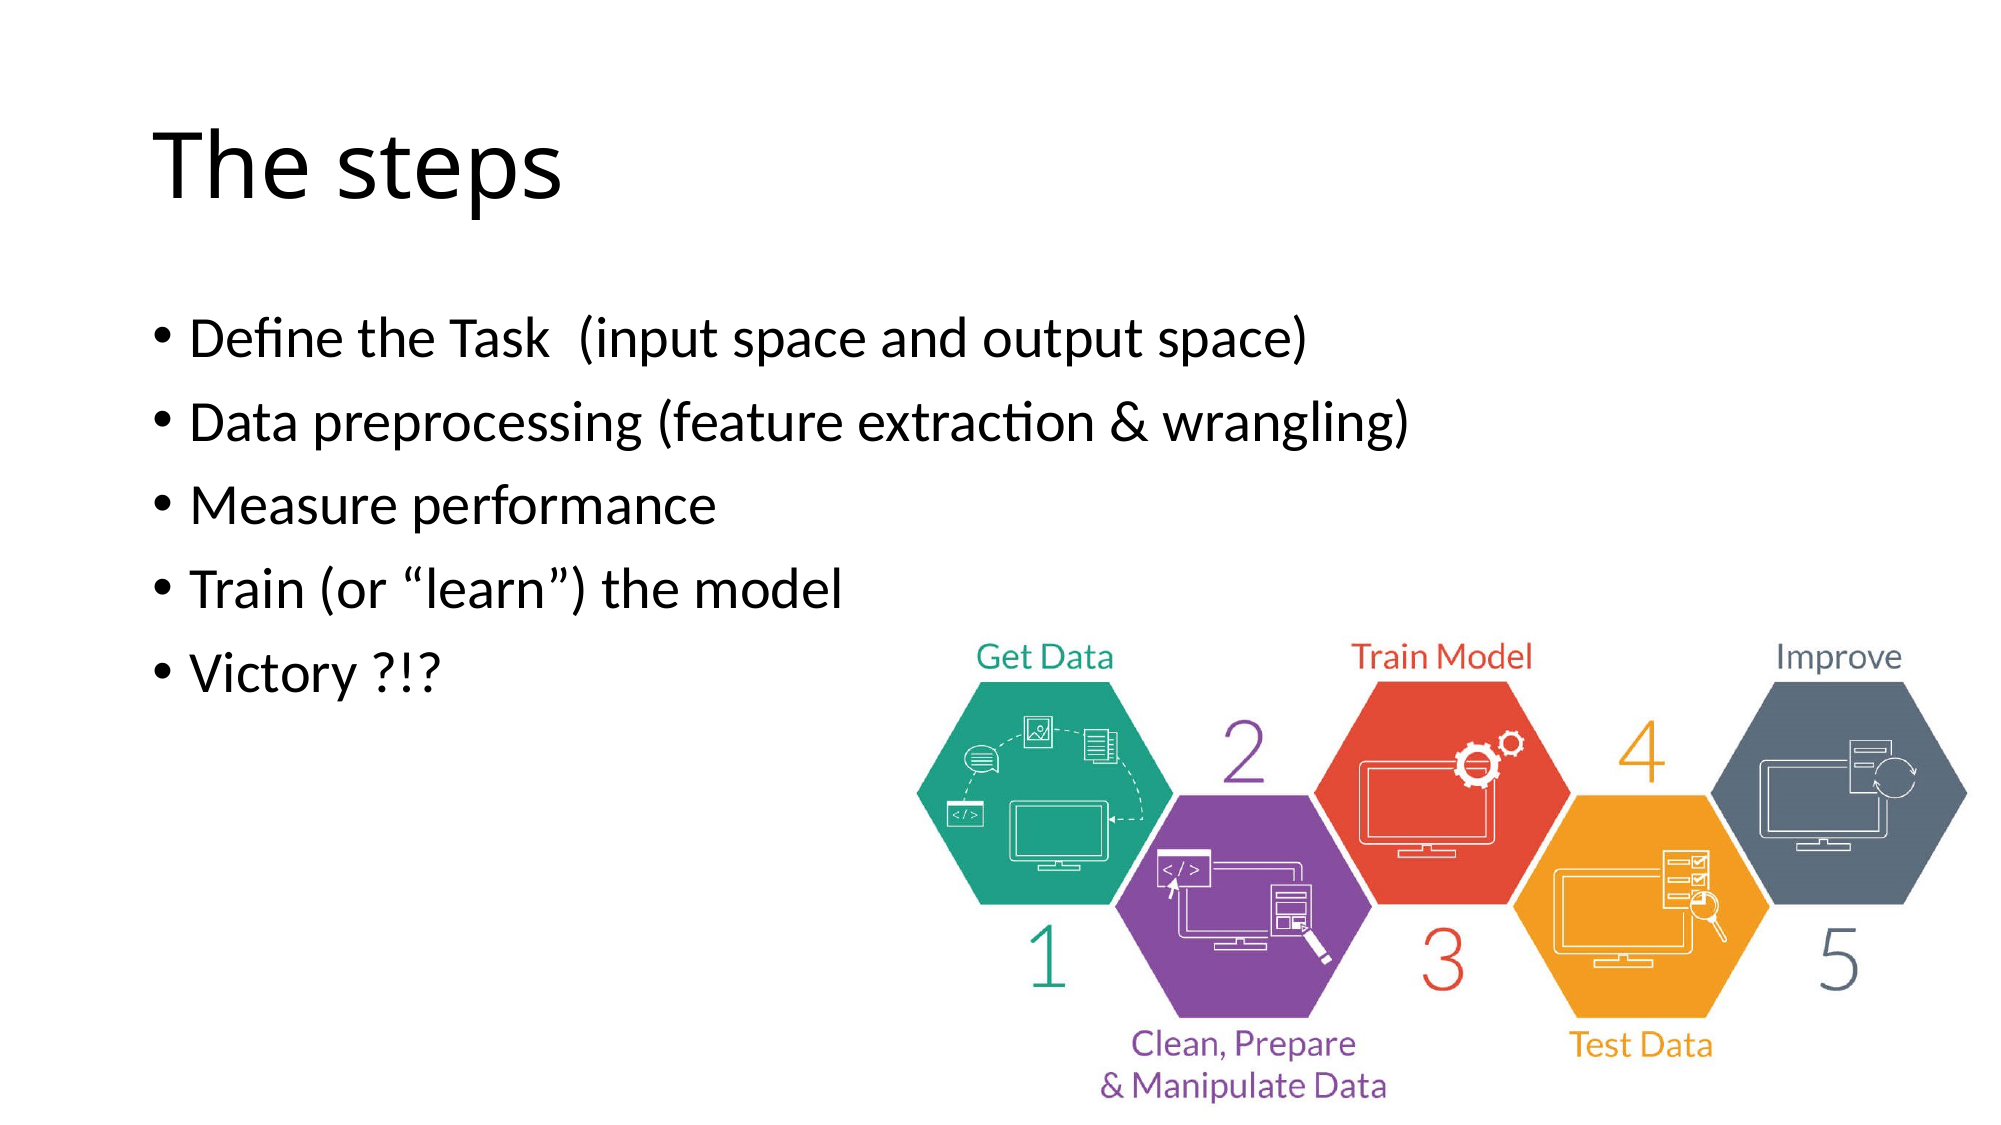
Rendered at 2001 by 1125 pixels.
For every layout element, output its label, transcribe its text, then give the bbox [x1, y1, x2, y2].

title The steps [137, 59, 1863, 278]
picture [887, 612, 2000, 1125]
list Define the Task (input space and output space) Data preprocessing (feature extraction & wrangling) Measure performance Train (or “learn”) the model Victory ?!? [137, 299, 1863, 1014]
